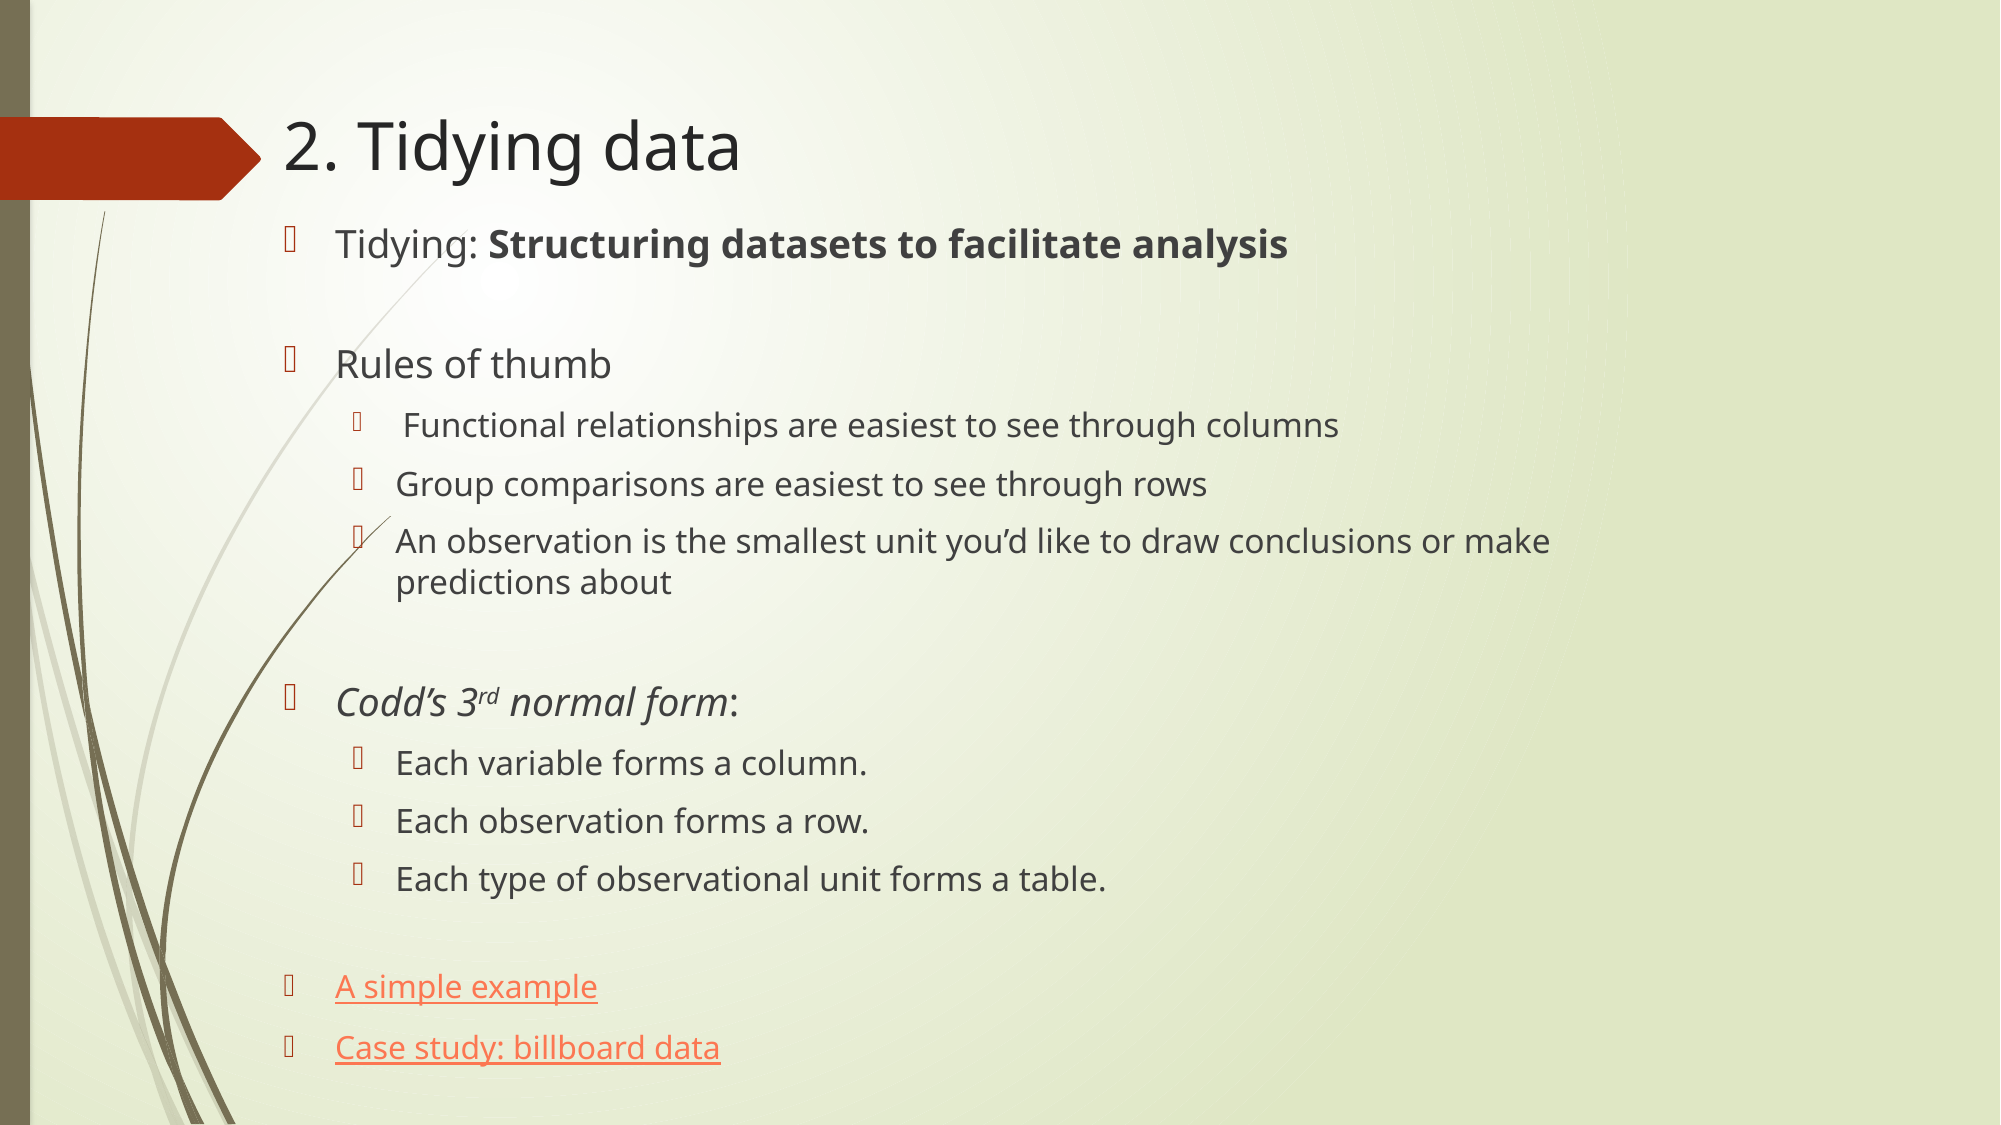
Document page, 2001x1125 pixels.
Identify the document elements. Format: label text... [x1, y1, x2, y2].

list Tidying: Structuring datasets to facilitate analysis Rules of thumb Functional relationships are easiest to see through columns Group comparisons are easiest to see through rows An observation is the smallest unit you’d like to draw conclusions or make predictions about Codd’s 3rd normal form: Each variable forms a column. Each observation forms a row. Each type of observational unit forms a table. A simple example Case study: billboard data [268, 212, 1731, 1080]
title 2. Tidying data [269, 96, 1731, 212]
